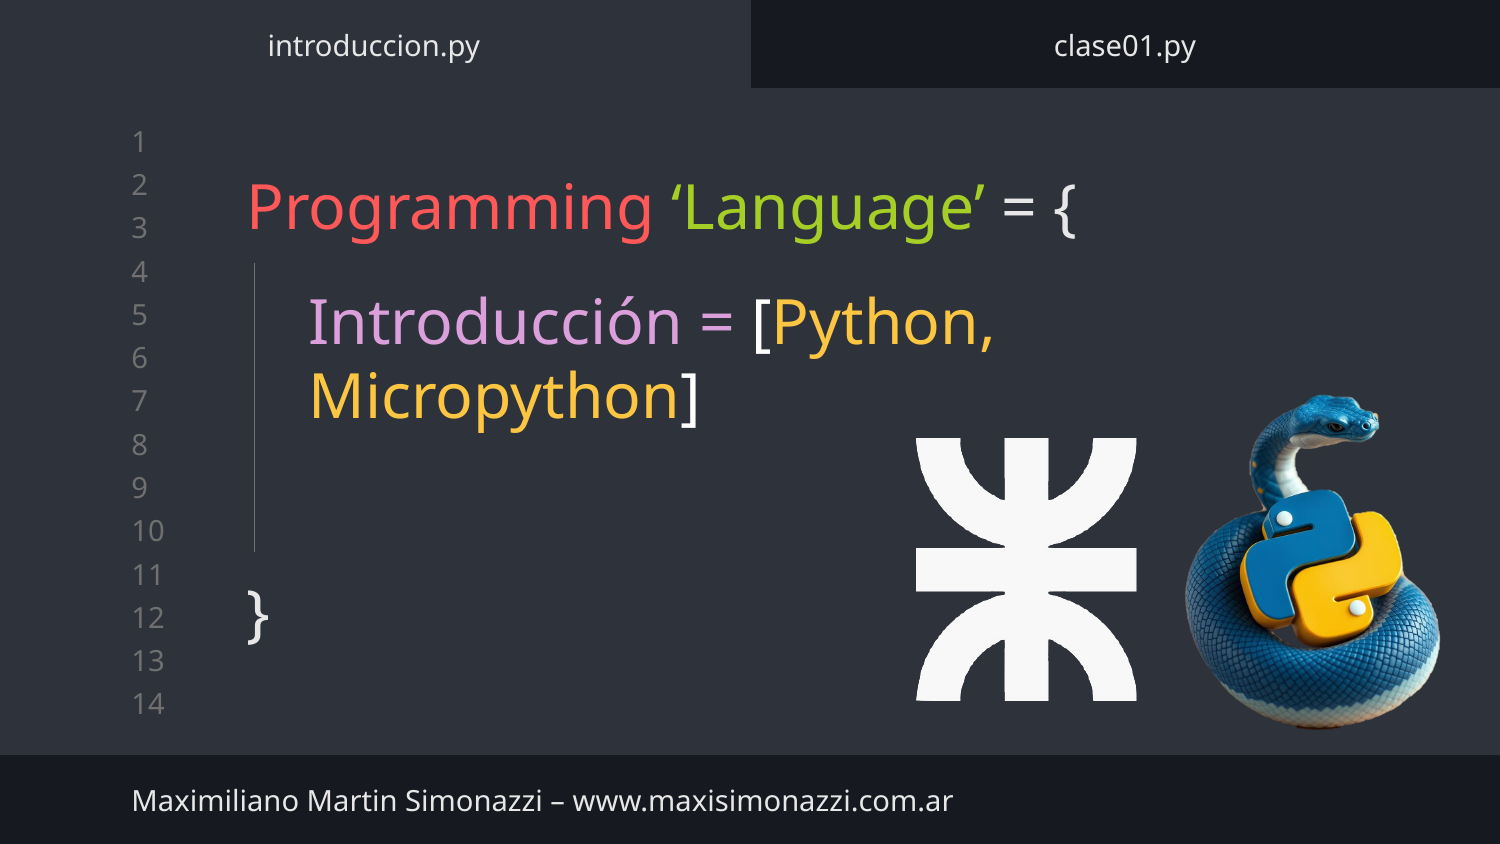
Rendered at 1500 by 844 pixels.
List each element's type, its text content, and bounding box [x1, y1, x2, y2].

title Programming ‘Language’ = { [231, 161, 1295, 247]
subtitle introduccion.py [0, 15, 749, 74]
subtitle Maximiliano Martin Simonazzi – www.maxisimonazzi.com.ar [116, 770, 1440, 829]
subtitle clase01.py [750, 15, 1500, 74]
picture [916, 323, 1500, 778]
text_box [231, 262, 316, 664]
subtitle Introducción = [Python, Micropython] [318, 263, 1243, 451]
